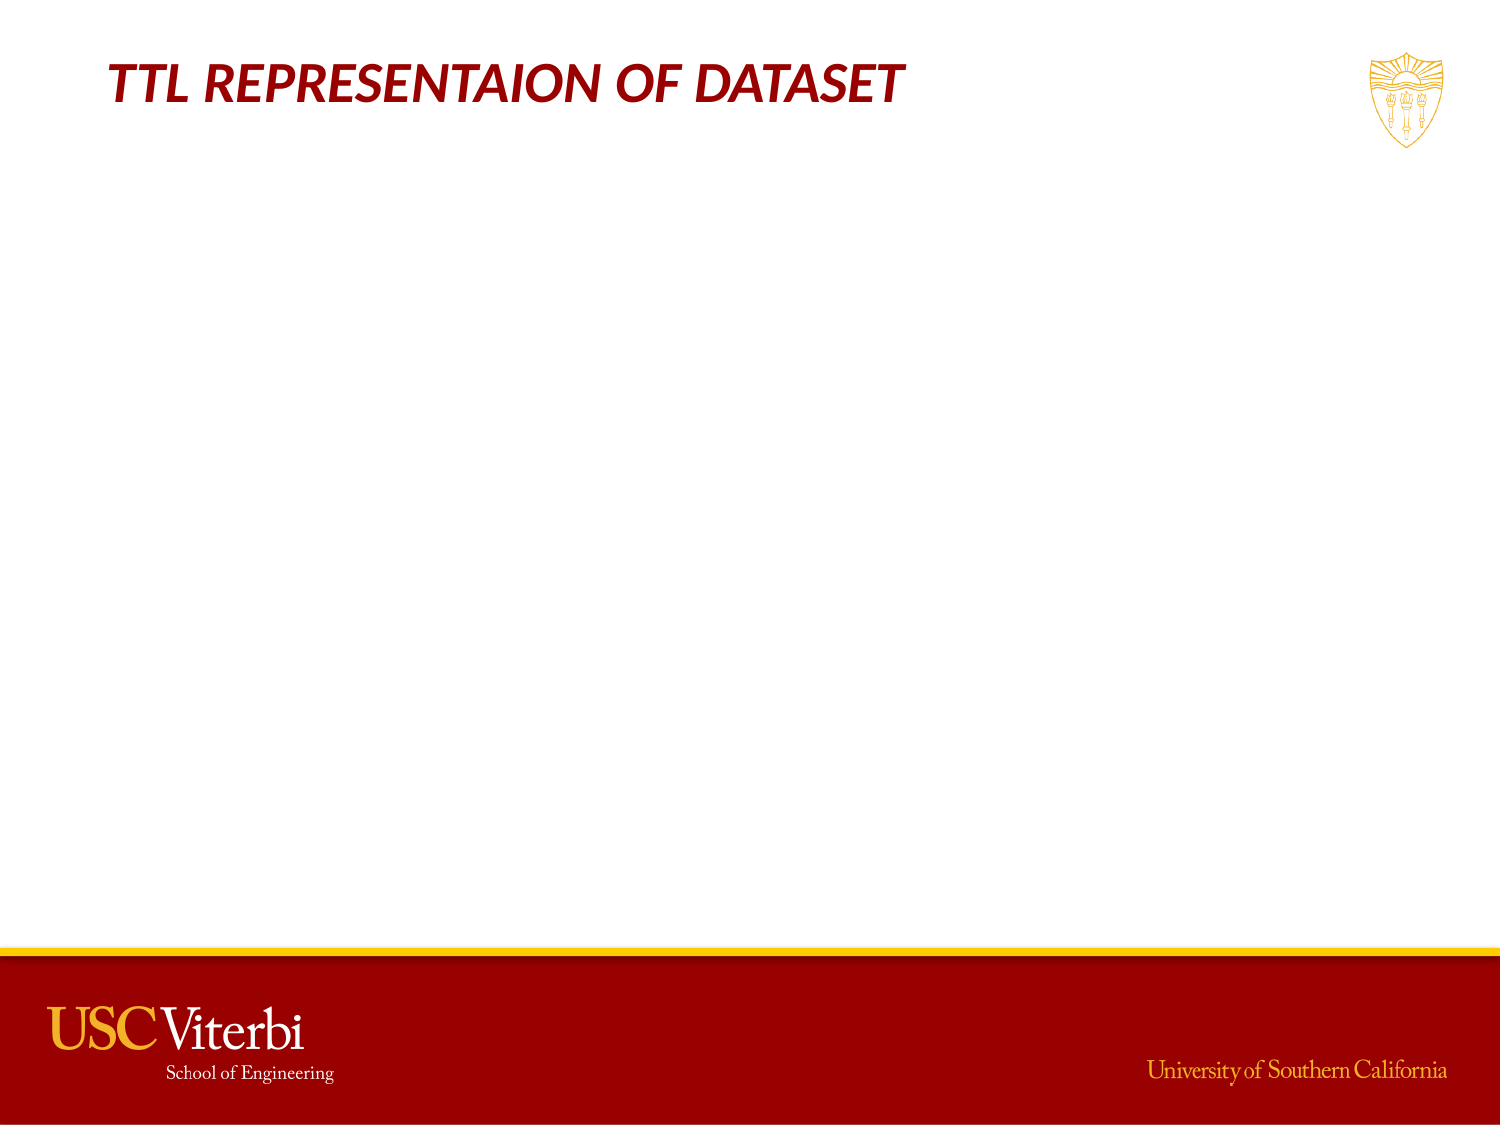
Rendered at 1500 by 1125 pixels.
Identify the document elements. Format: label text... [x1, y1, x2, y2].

picture [47, 1006, 334, 1084]
picture [1345, 39, 1468, 162]
picture [1147, 1059, 1447, 1086]
text_box TTL REPRESENTAION OF DATASET [92, 37, 1327, 122]
